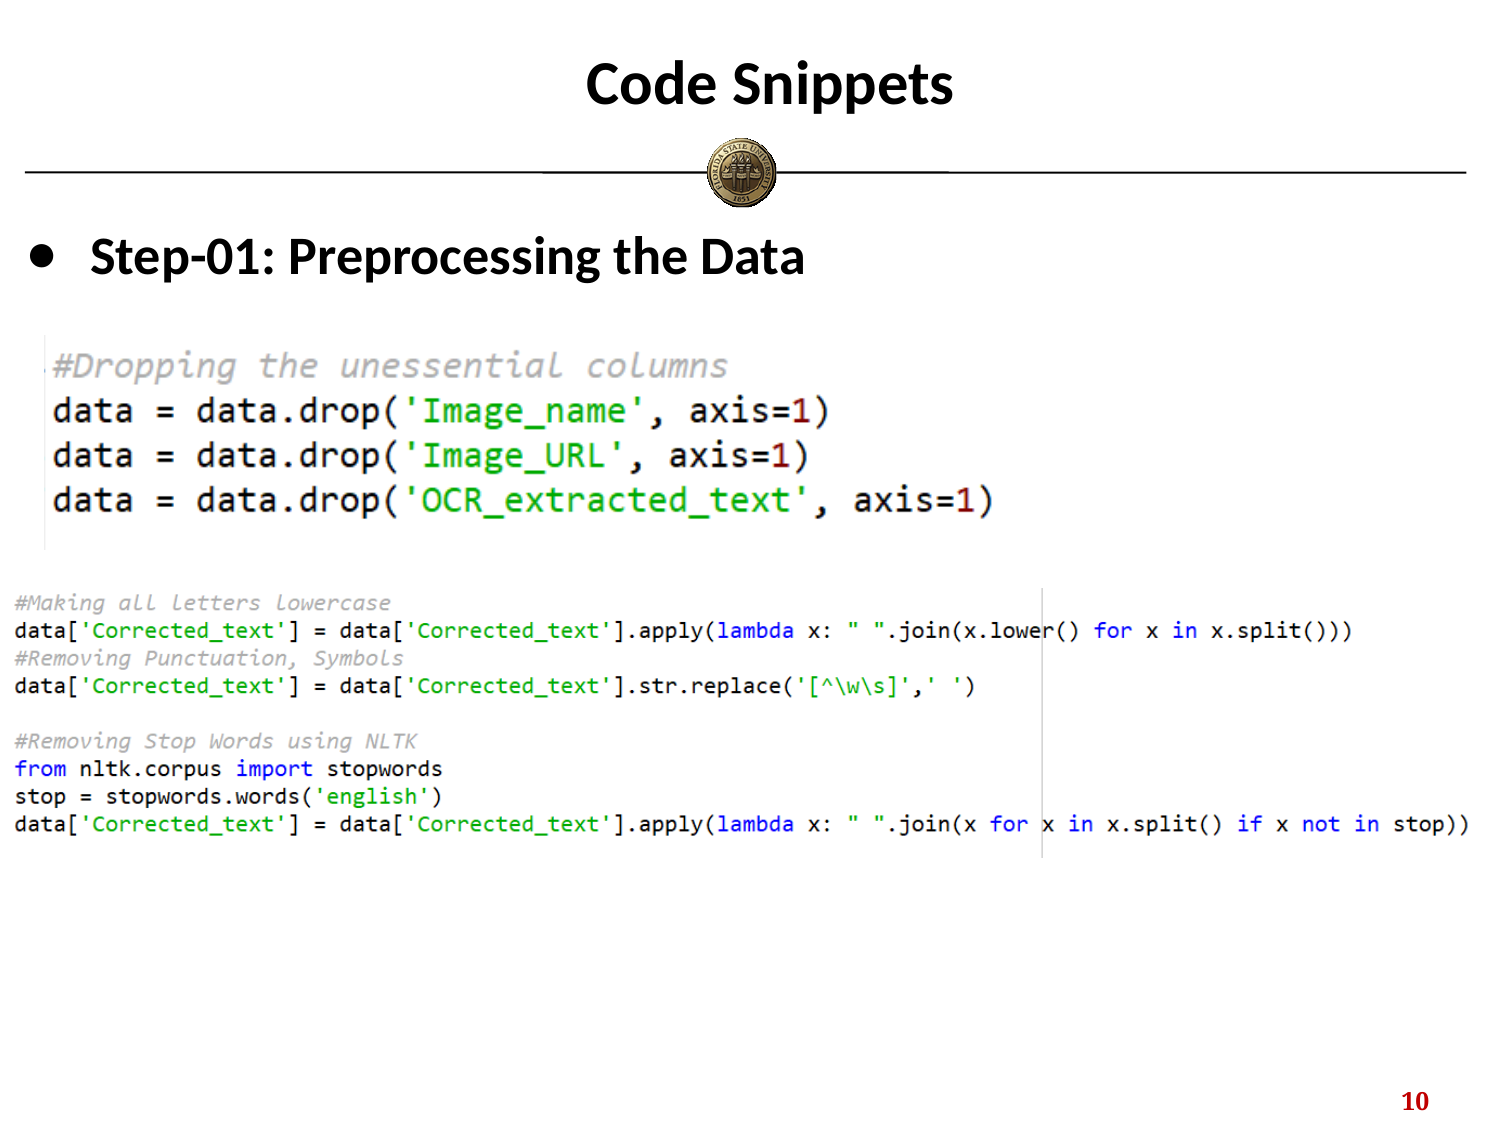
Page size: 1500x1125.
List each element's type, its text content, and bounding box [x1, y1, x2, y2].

title Code Snippets [103, 0, 1454, 160]
picture [10, 587, 1500, 858]
list Step-01: Preprocessing the Data [0, 147, 1409, 931]
picture [44, 335, 1048, 550]
slide_number 10 [1386, 1078, 1487, 1125]
